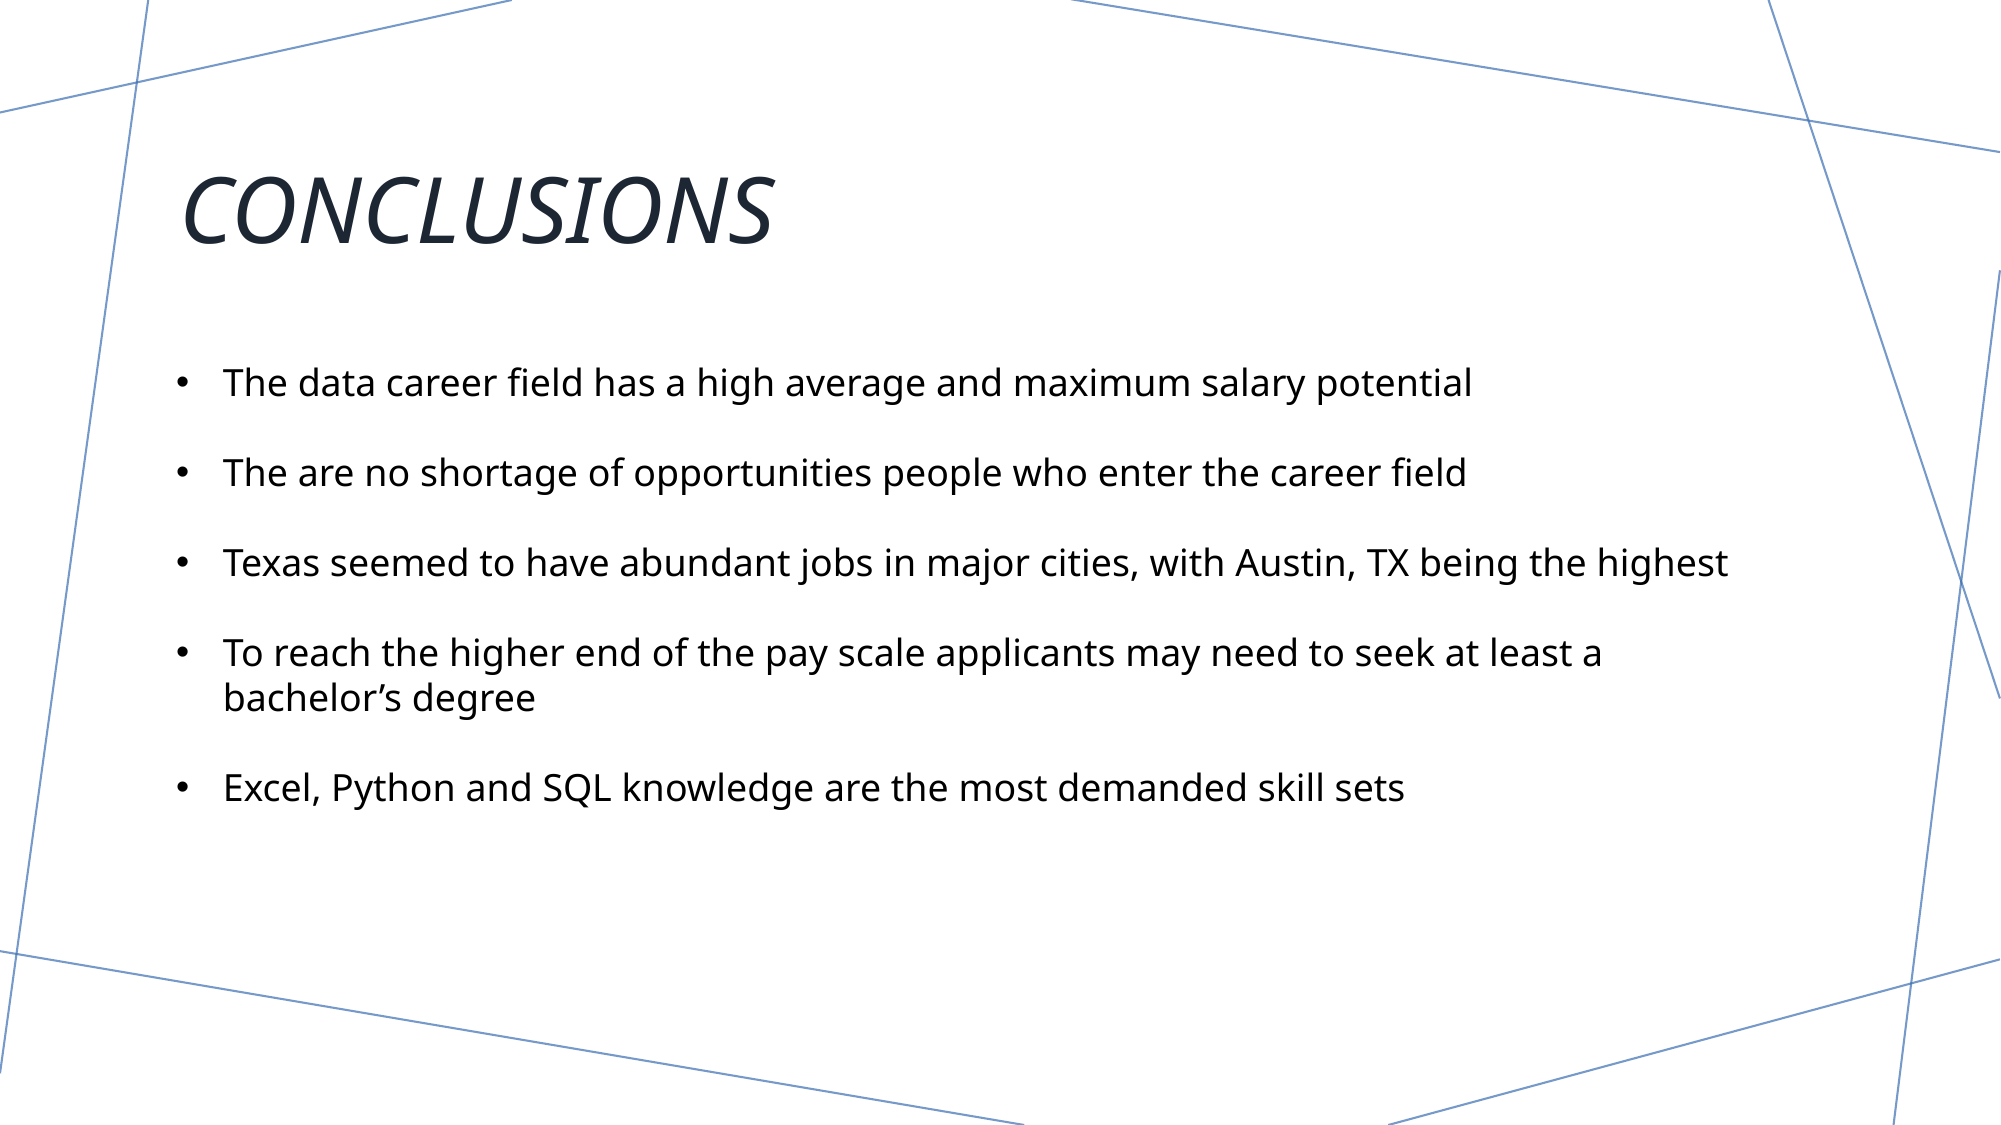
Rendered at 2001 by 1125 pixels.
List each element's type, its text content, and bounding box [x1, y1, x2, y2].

title Conclusions [164, 100, 1790, 328]
text_box The data career field has a high average and maximum salary potential The are no shortage of opportunities people who enter the career field Texas seemed to have abundant jobs in major cities, with Austin, TX being the highest To reach the higher end of the pay scale applicants may need to seek at least a bachelor’s degree Excel, Python and SQL knowledge are the most demanded skill sets [161, 351, 1785, 816]
